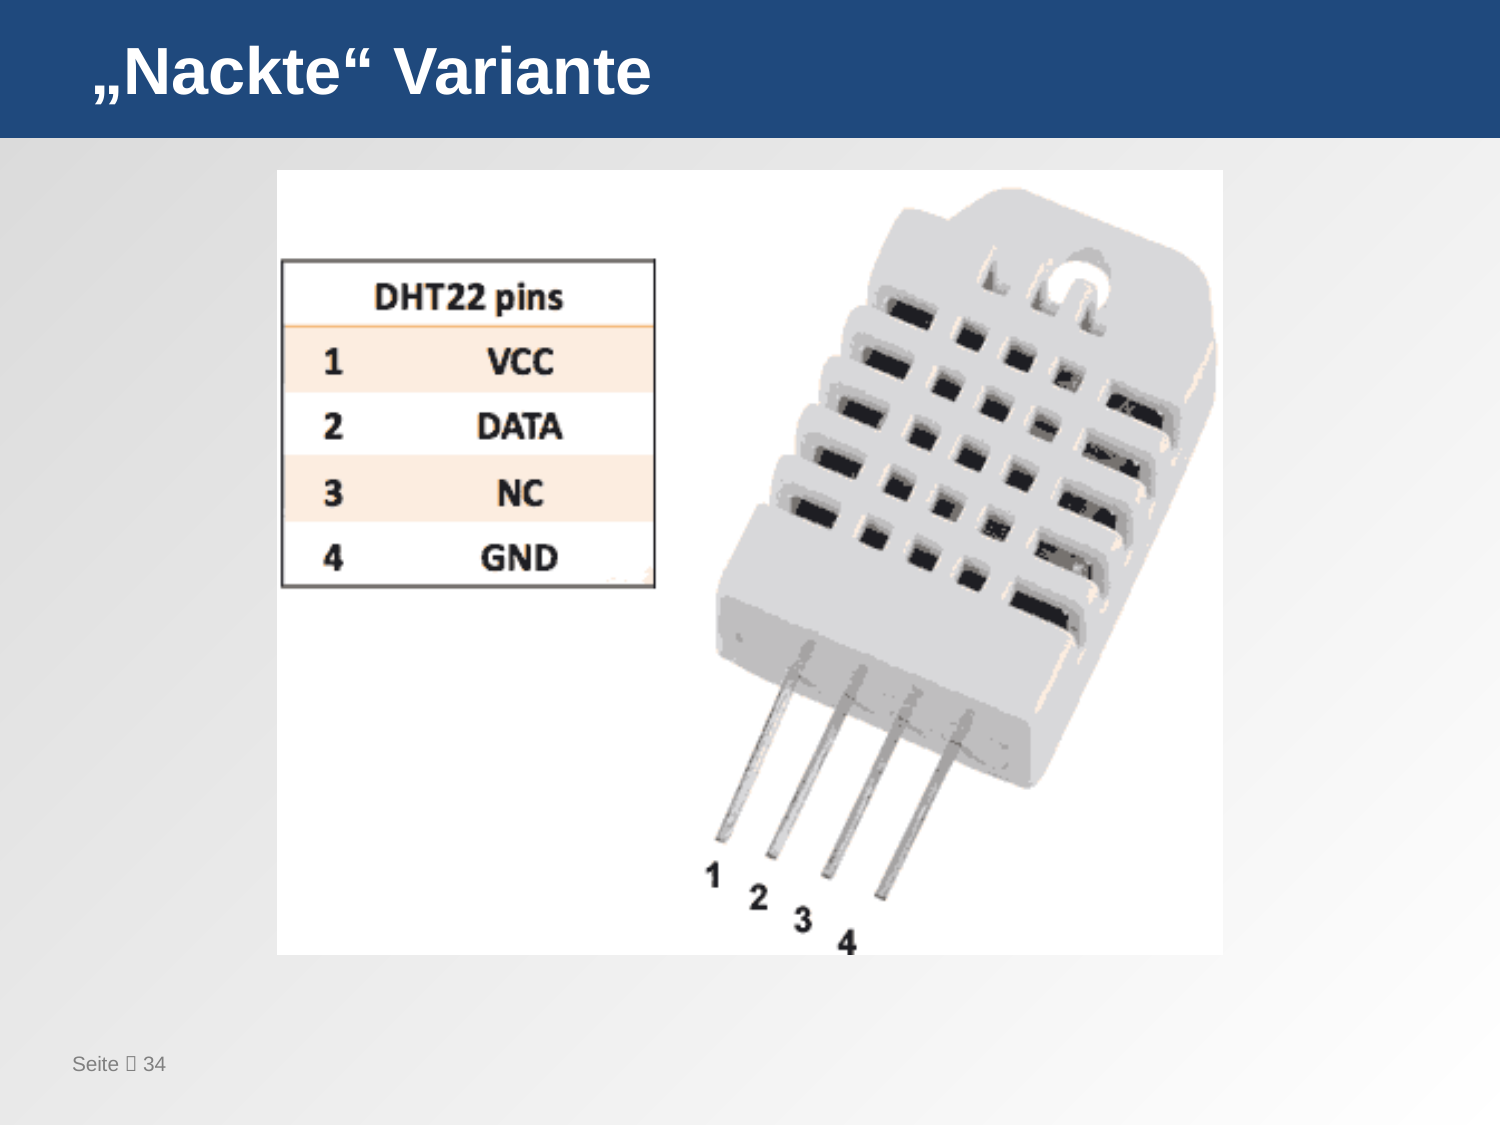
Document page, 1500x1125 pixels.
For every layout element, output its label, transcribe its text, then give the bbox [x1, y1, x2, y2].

title „Nackte“ Variante [75, 20, 1425, 208]
picture [277, 169, 1223, 955]
